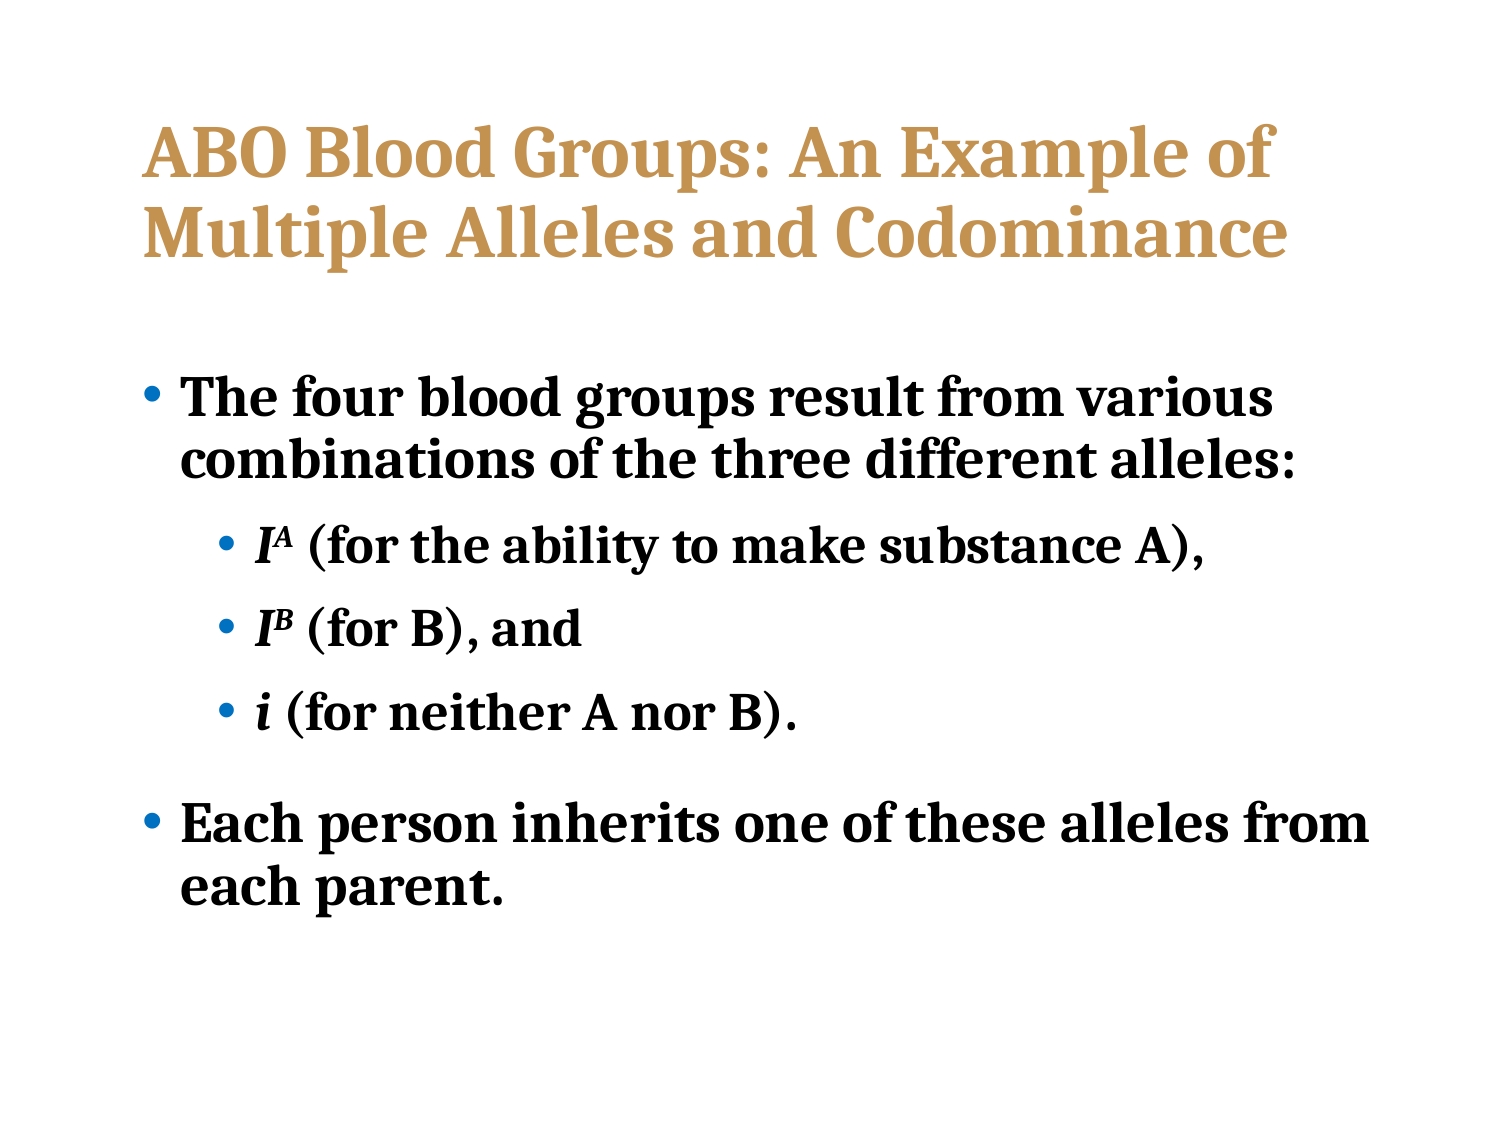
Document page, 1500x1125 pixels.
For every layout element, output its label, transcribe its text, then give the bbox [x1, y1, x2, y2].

title ABO Blood Groups: An Example of Multiple Alleles and Codominance [127, 104, 1449, 263]
list The four blood groups result from various combinations of the three different alleles: IA (for the ability to make substance A), IB (for B), and i (for neither A nor B). Each person inherits one of these alleles from each parent. [127, 358, 1449, 1014]
